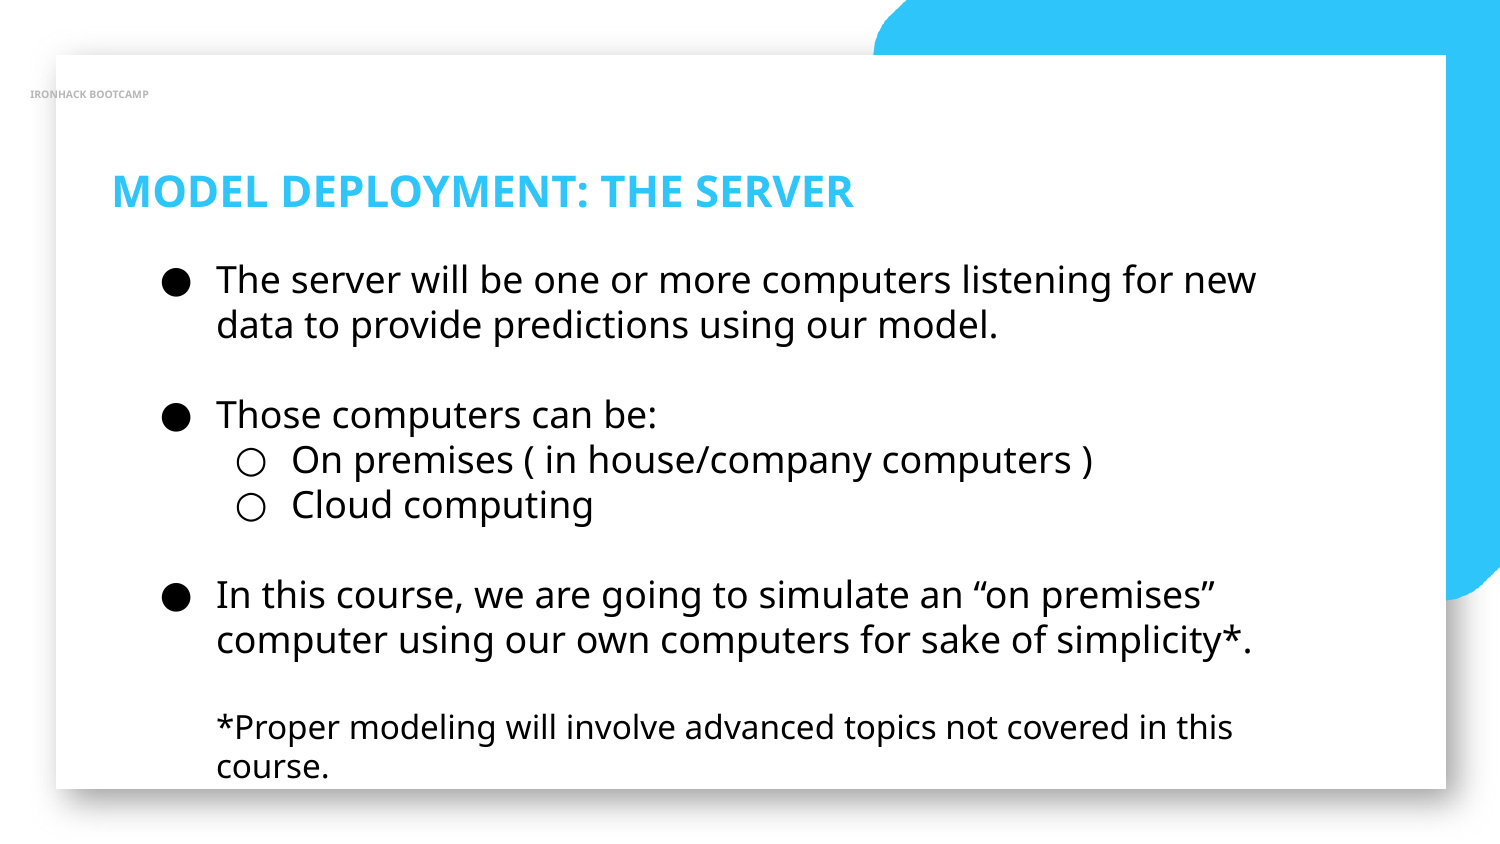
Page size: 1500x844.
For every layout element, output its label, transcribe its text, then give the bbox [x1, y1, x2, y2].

text_box MODEL DEPLOYMENT: THE SERVER [96, 149, 1417, 266]
text_box IRONHACK BOOTCAMP [15, 71, 354, 108]
picture [0, 0, 1500, 844]
text_box The server will be one or more computers listening for new data to provide predictions using our model. Those computers can be: On premises ( in house/company computers ) Cloud computing In this course, we are going to simulate an “on premises” computer using our own computers for sake of simplicity*. *Proper modeling will involve advanced topics not covered in this course. [126, 240, 1297, 801]
